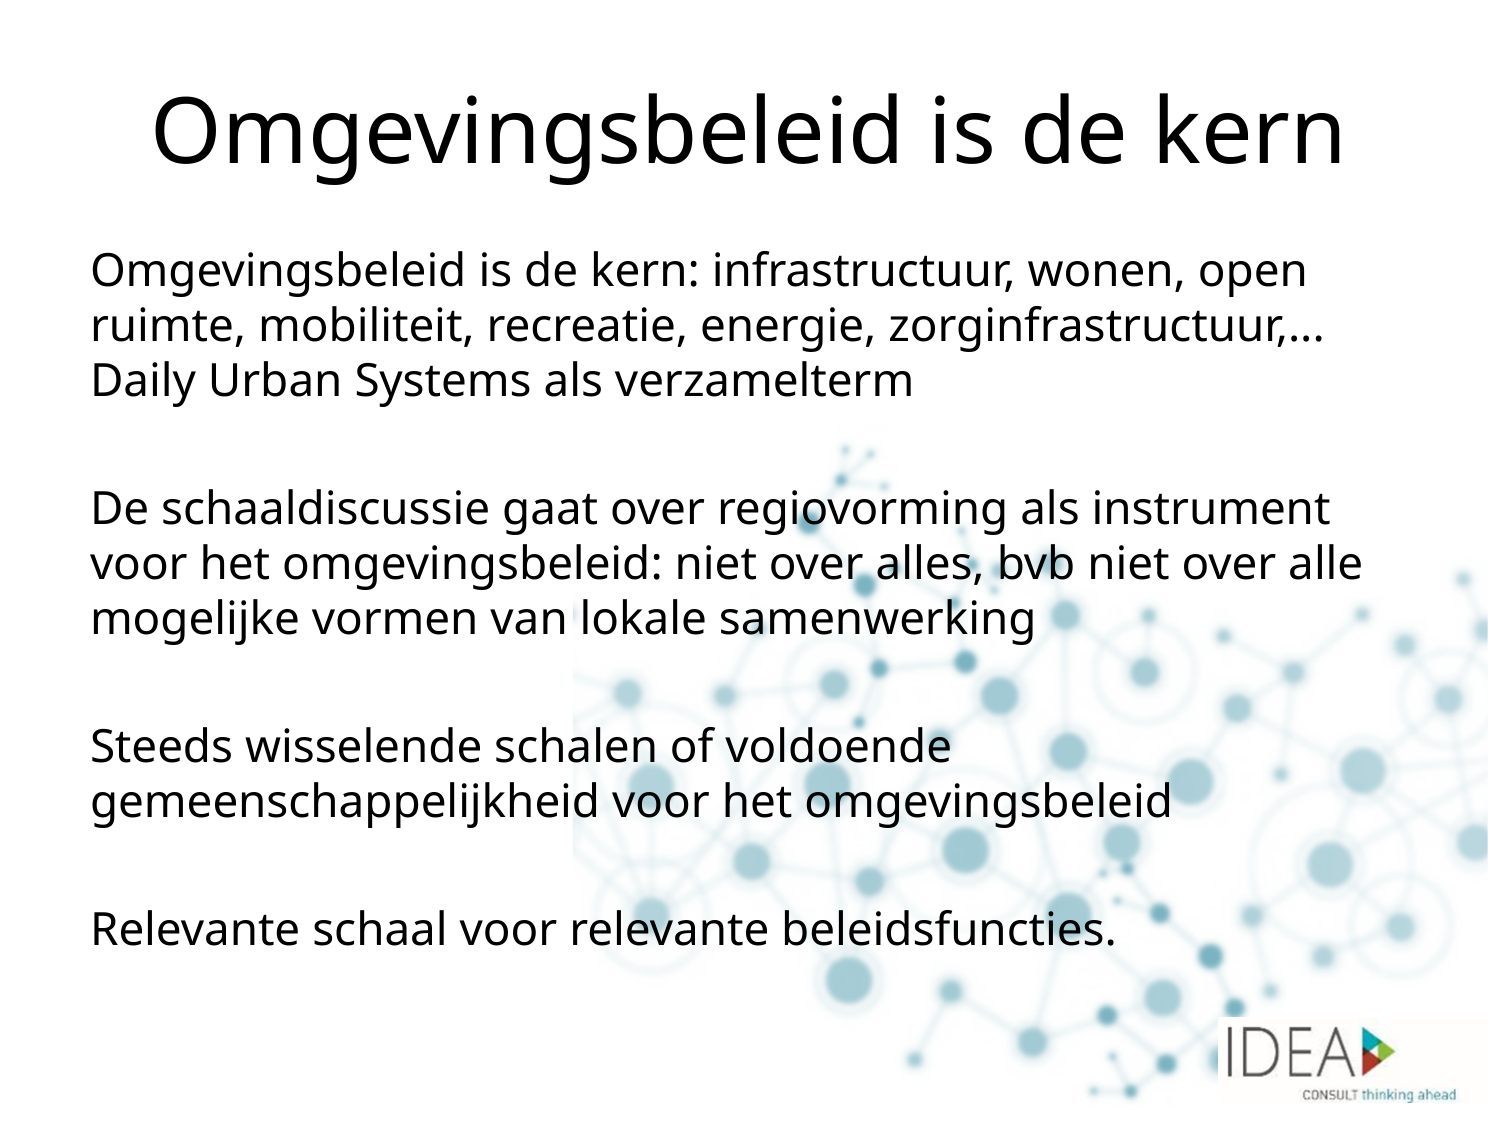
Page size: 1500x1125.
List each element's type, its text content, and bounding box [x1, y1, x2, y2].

title Omgevingsbeleid is de kern [75, 45, 1425, 209]
picture [572, 424, 1488, 1107]
list Omgevingsbeleid is de kern: infrastructuur, wonen, open ruimte, mobiliteit, recreatie, energie, zorginfrastructuur,... Daily Urban Systems als verzamelterm De schaaldiscussie gaat over regiovorming als instrument voor het omgevingsbeleid: niet over alles, bvb niet over alle mogelijke vormen van lokale samenwerking Steeds wisselende schalen of voldoende gemeenschappelijkheid voor het omgevingsbeleid Relevante schaal voor relevante beleidsfuncties. [75, 233, 1425, 1005]
